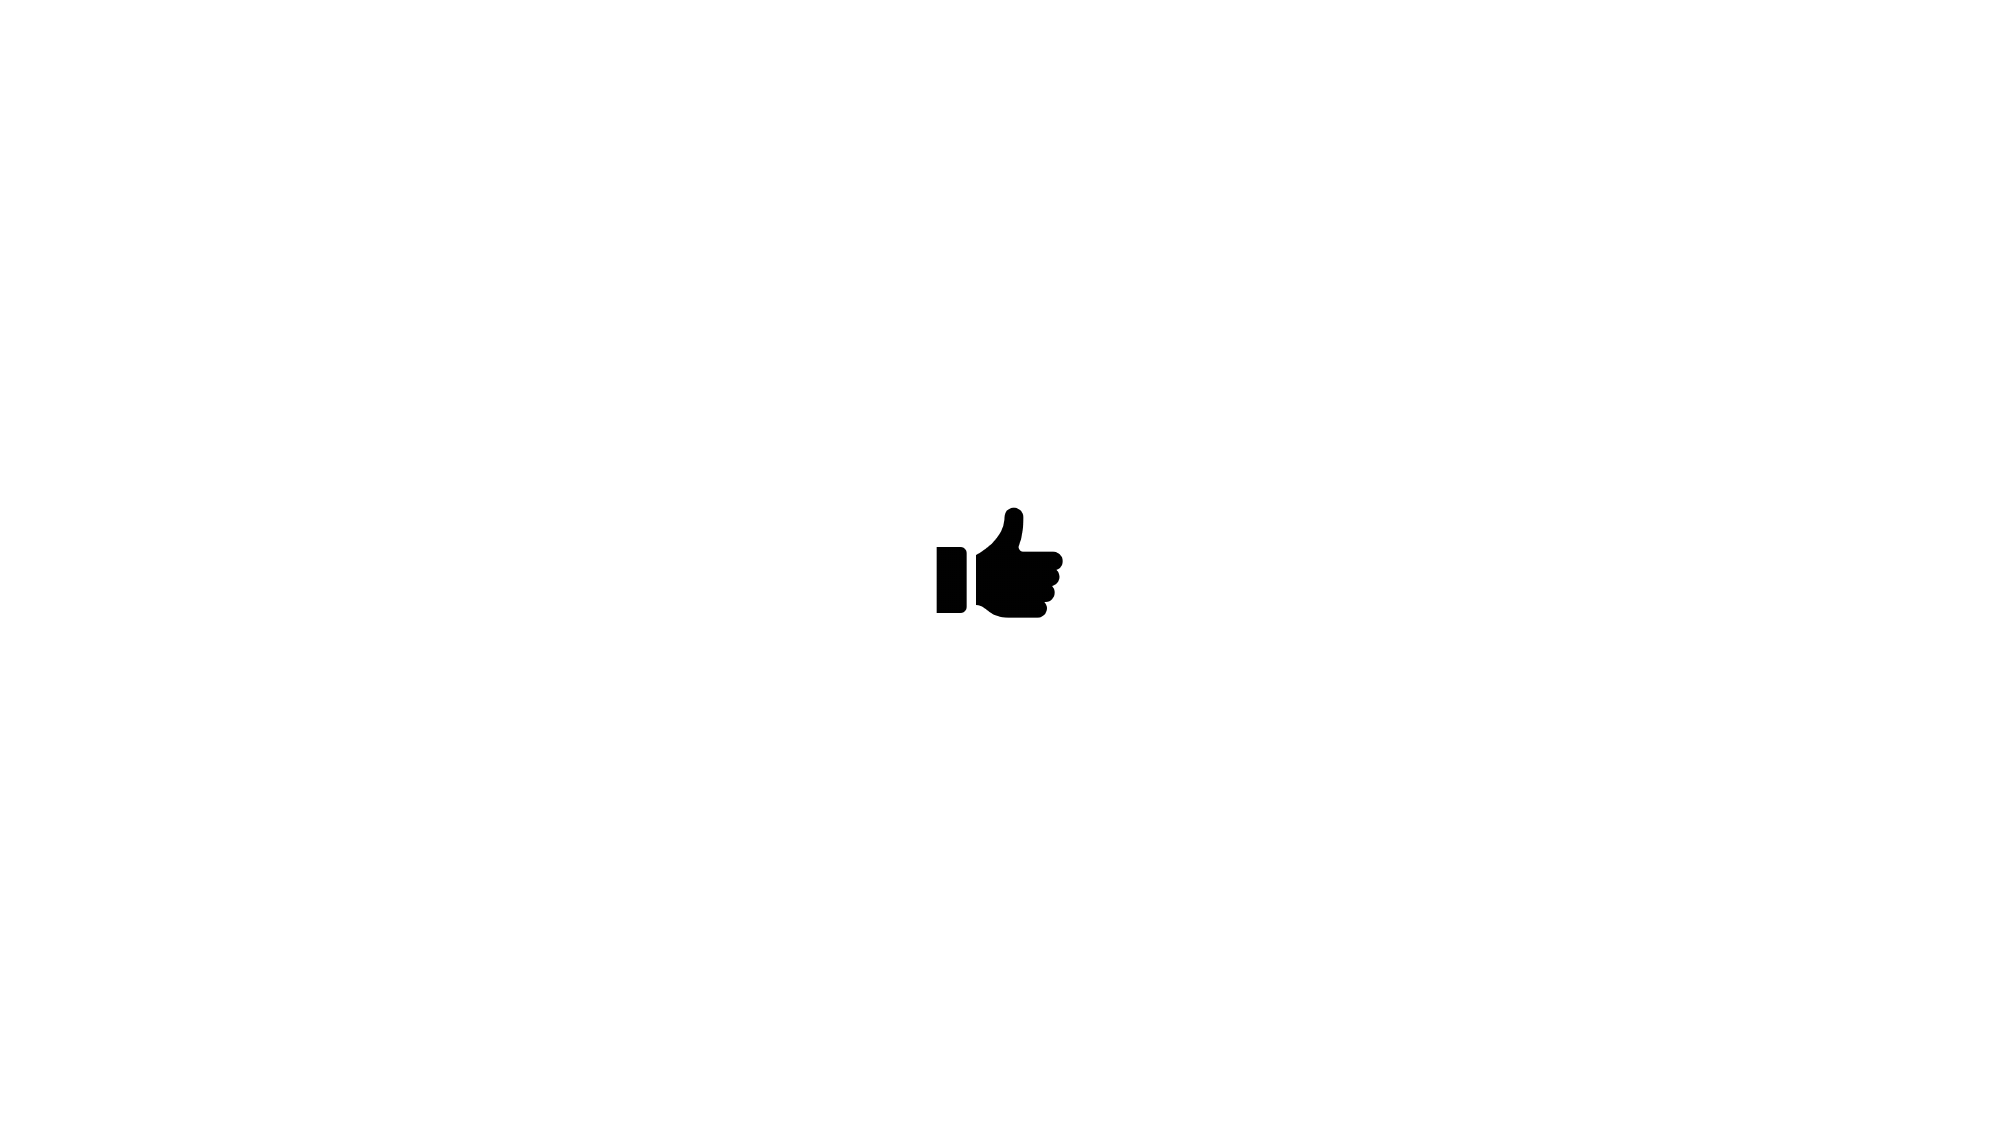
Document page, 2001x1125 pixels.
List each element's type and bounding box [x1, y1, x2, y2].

picture [924, 487, 1075, 638]
